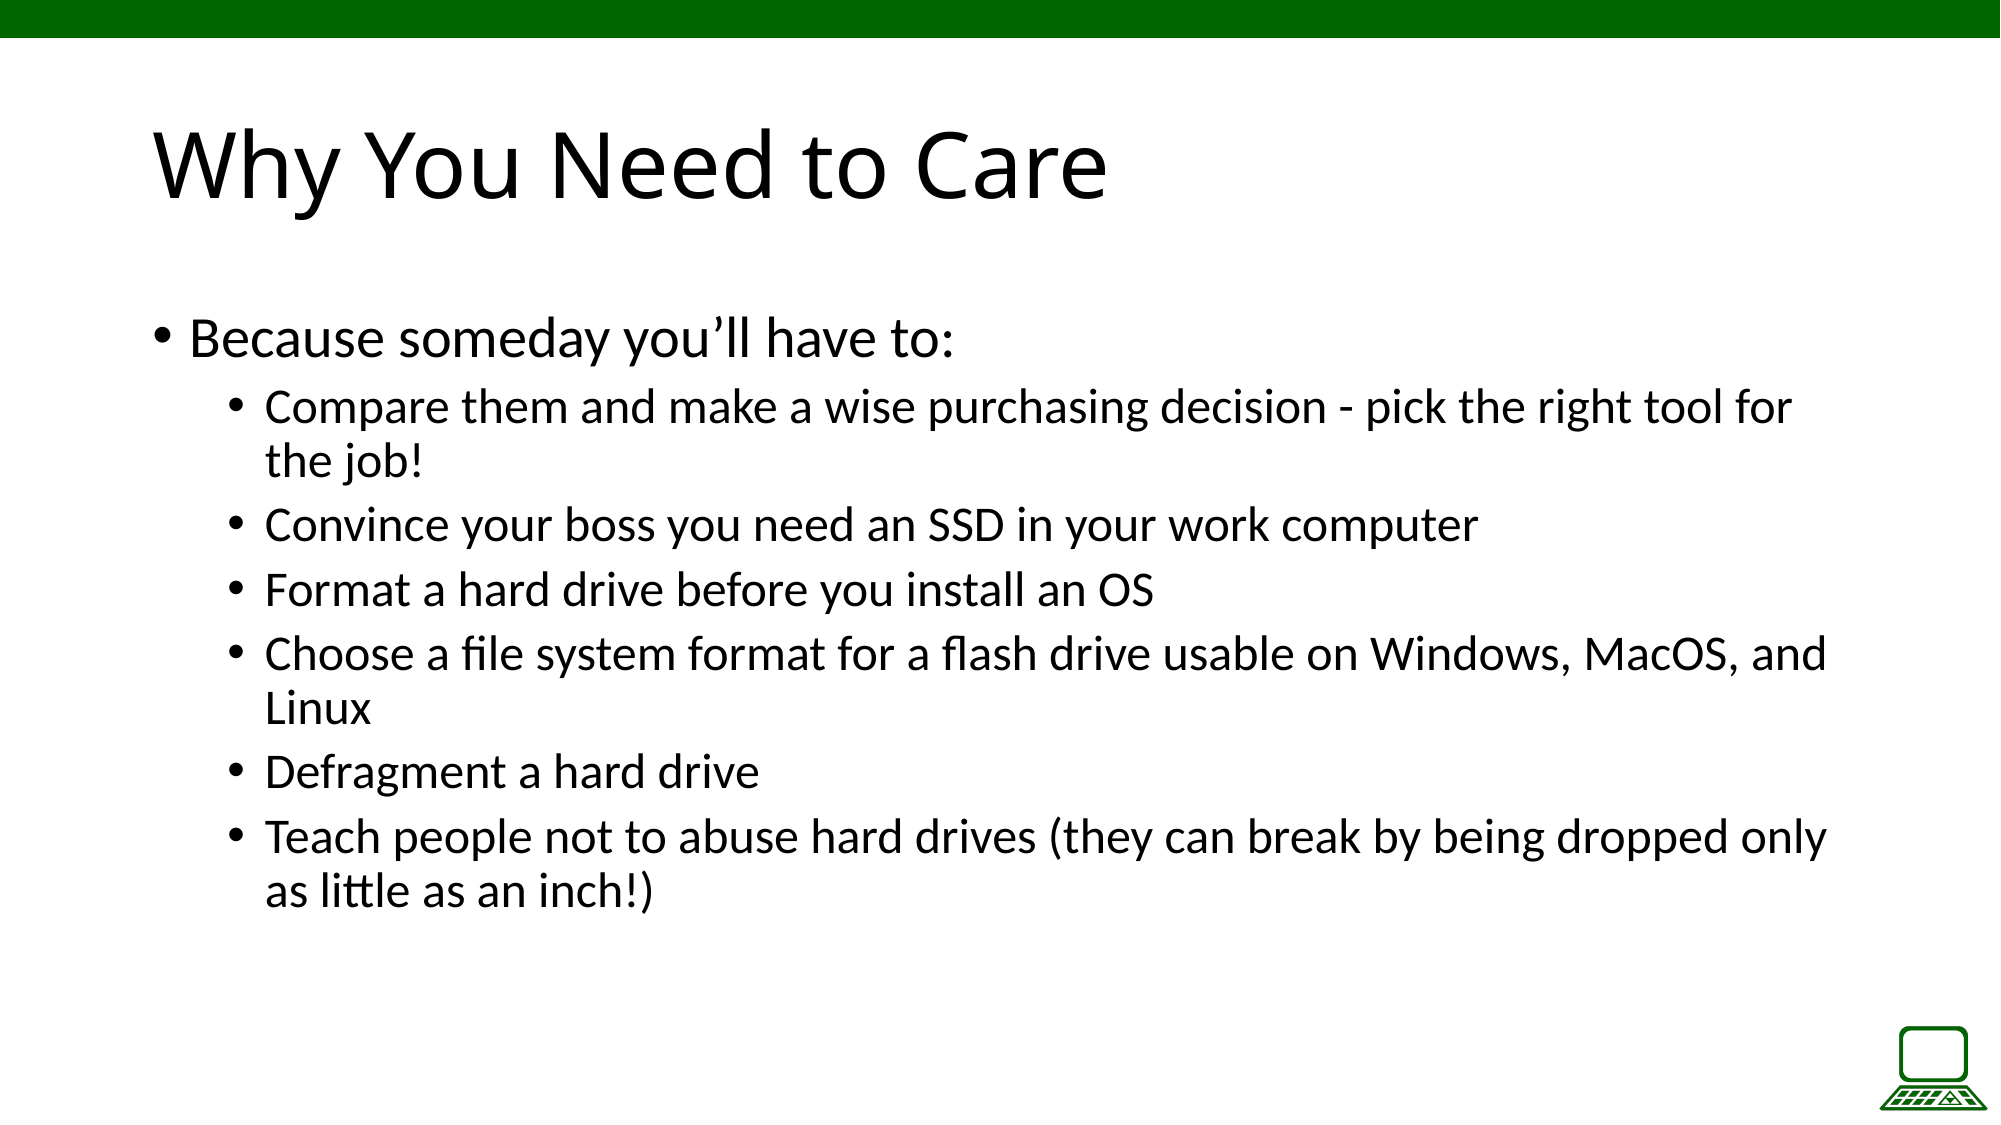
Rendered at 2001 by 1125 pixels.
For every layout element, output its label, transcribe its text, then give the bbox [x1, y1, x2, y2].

list Because someday you’ll have to: Compare them and make a wise purchasing decision - pick the right tool for the job! Convince your boss you need an SSD in your work computer Format a hard drive before you install an OS Choose a file system format for a flash drive usable on Windows, MacOS, and Linux Defragment a hard drive Teach people not to abuse hard drives (they can break by being dropped only as little as an inch!) [137, 299, 1863, 1014]
text_box [0, 0, 2000, 39]
title Why You Need to Care [137, 59, 1863, 278]
picture [1879, 1026, 1988, 1111]
